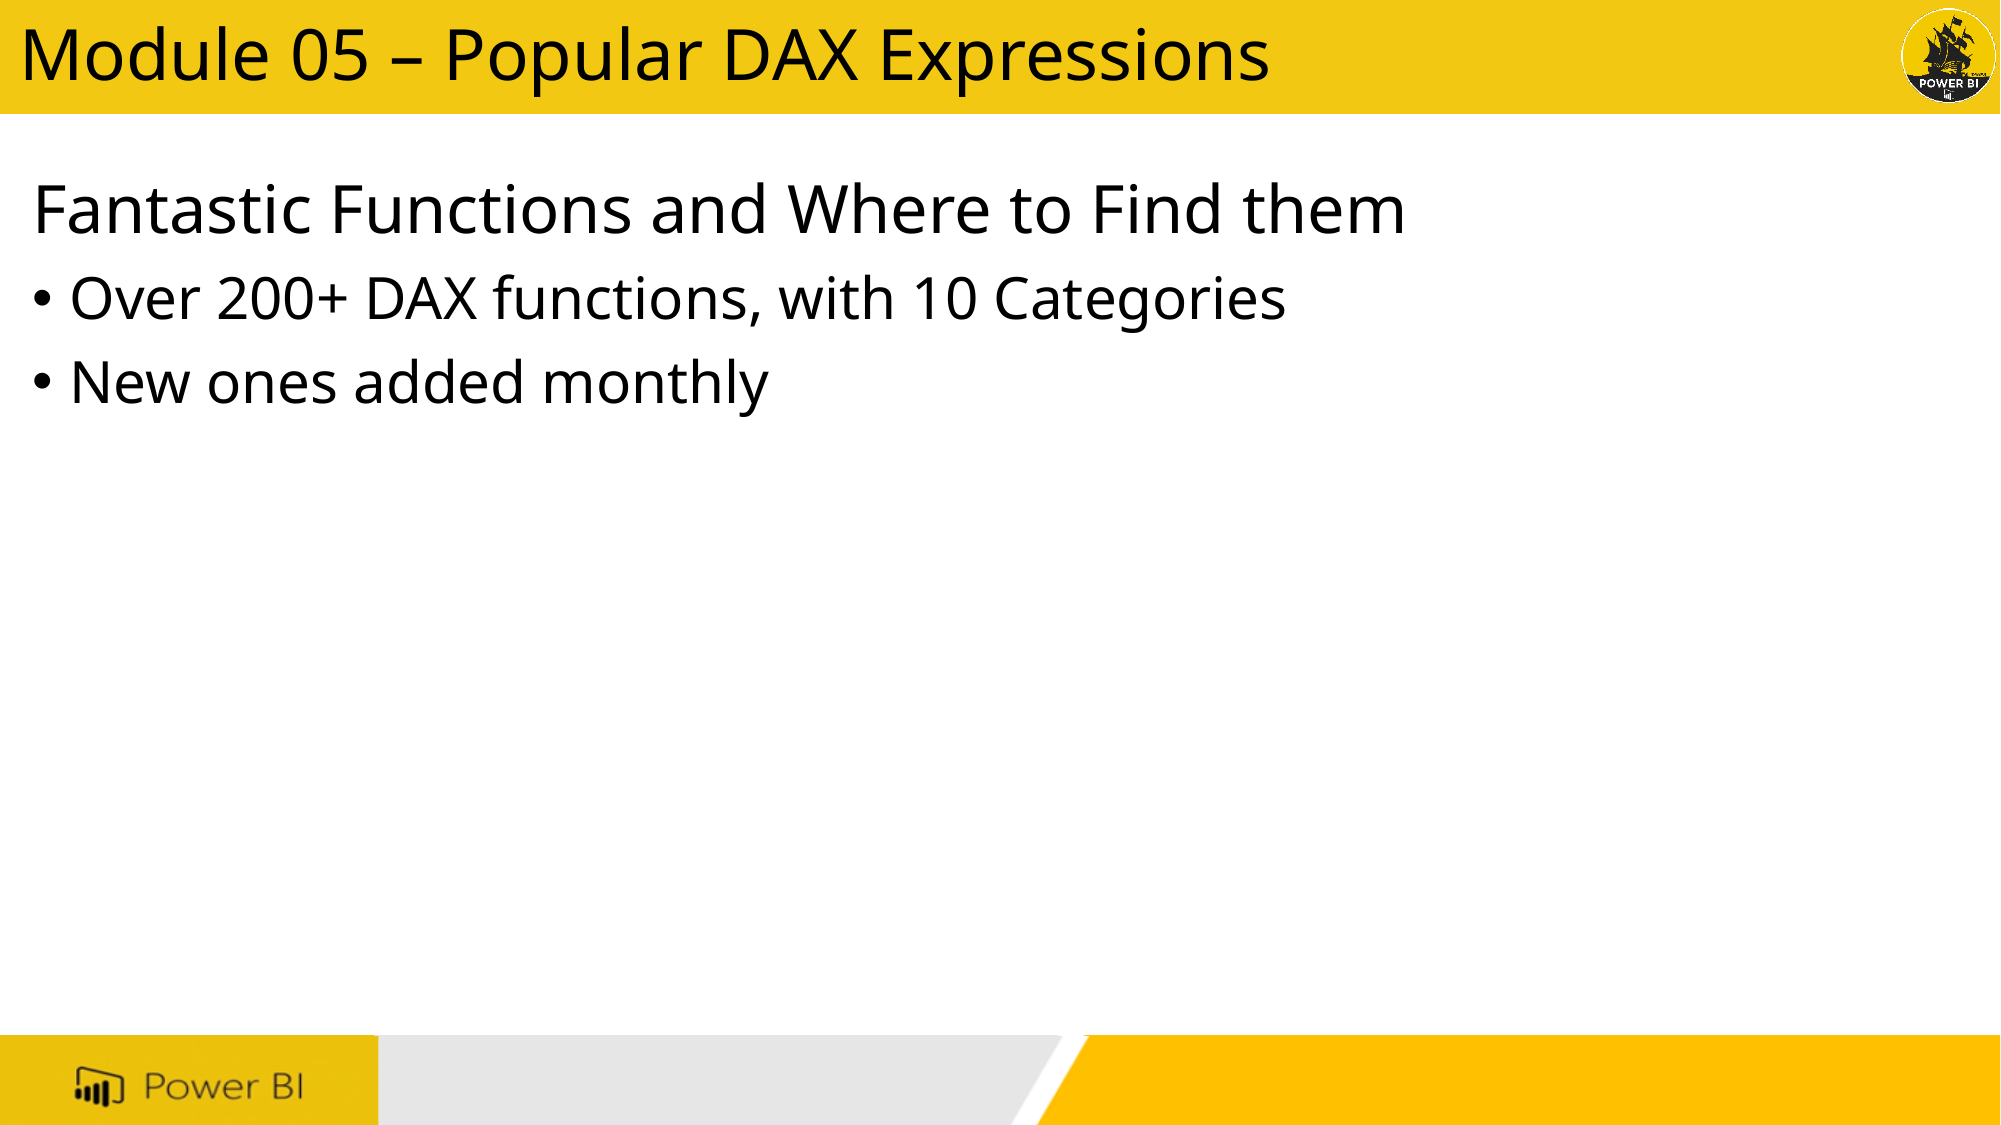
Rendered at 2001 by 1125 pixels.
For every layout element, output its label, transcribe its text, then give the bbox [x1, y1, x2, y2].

picture [0, 1035, 2001, 1125]
list Fantastic Functions and Where to Find them Over 200+ DAX functions, with 10 Categories New ones added monthly [17, 168, 1688, 875]
picture [1901, 8, 1996, 103]
title Module 05 – Popular DAX Expressions [4, 10, 1688, 103]
